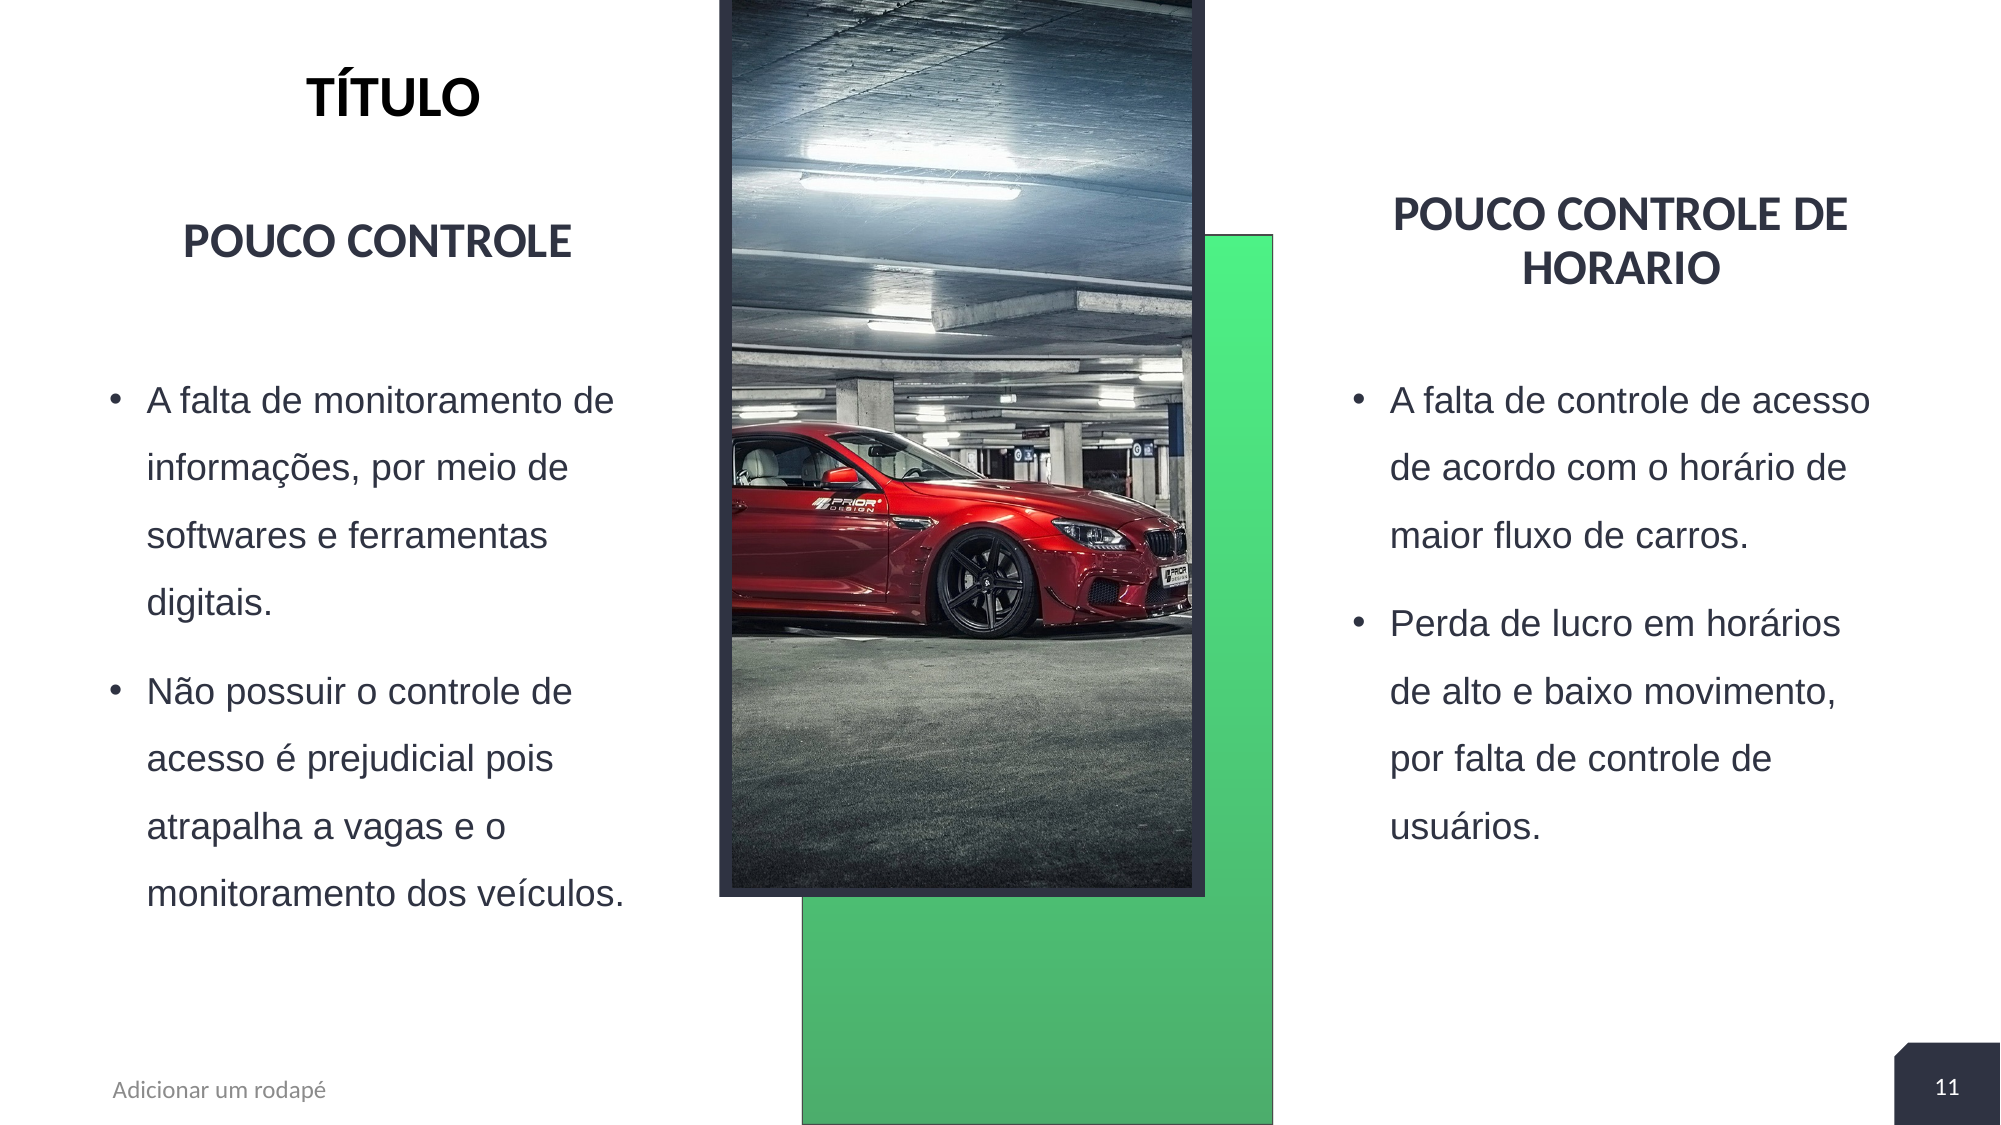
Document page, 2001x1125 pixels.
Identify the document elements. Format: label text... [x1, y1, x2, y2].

footer Adicionar um rodapé [97, 1059, 773, 1119]
title TÍTULO [97, 0, 690, 195]
picture [732, 0, 1192, 888]
list POUCO CONTROLE DE HORARIO [1337, 174, 1906, 310]
slide_number 11 [1894, 1052, 2000, 1119]
list A falta de controle de acesso de acordo com o horário de maior fluxo de carros. Perda de lucro em horários de alto e baixo movimento, por falta de controle de usuários. [1337, 345, 1906, 951]
list Pouco controle [94, 174, 663, 310]
list A falta de monitoramento de informações, por meio de softwares e ferramentas digitais. Não possuir o controle de acesso é prejudicial pois atrapalha a vagas e o monitoramento dos veículos. [94, 345, 663, 951]
